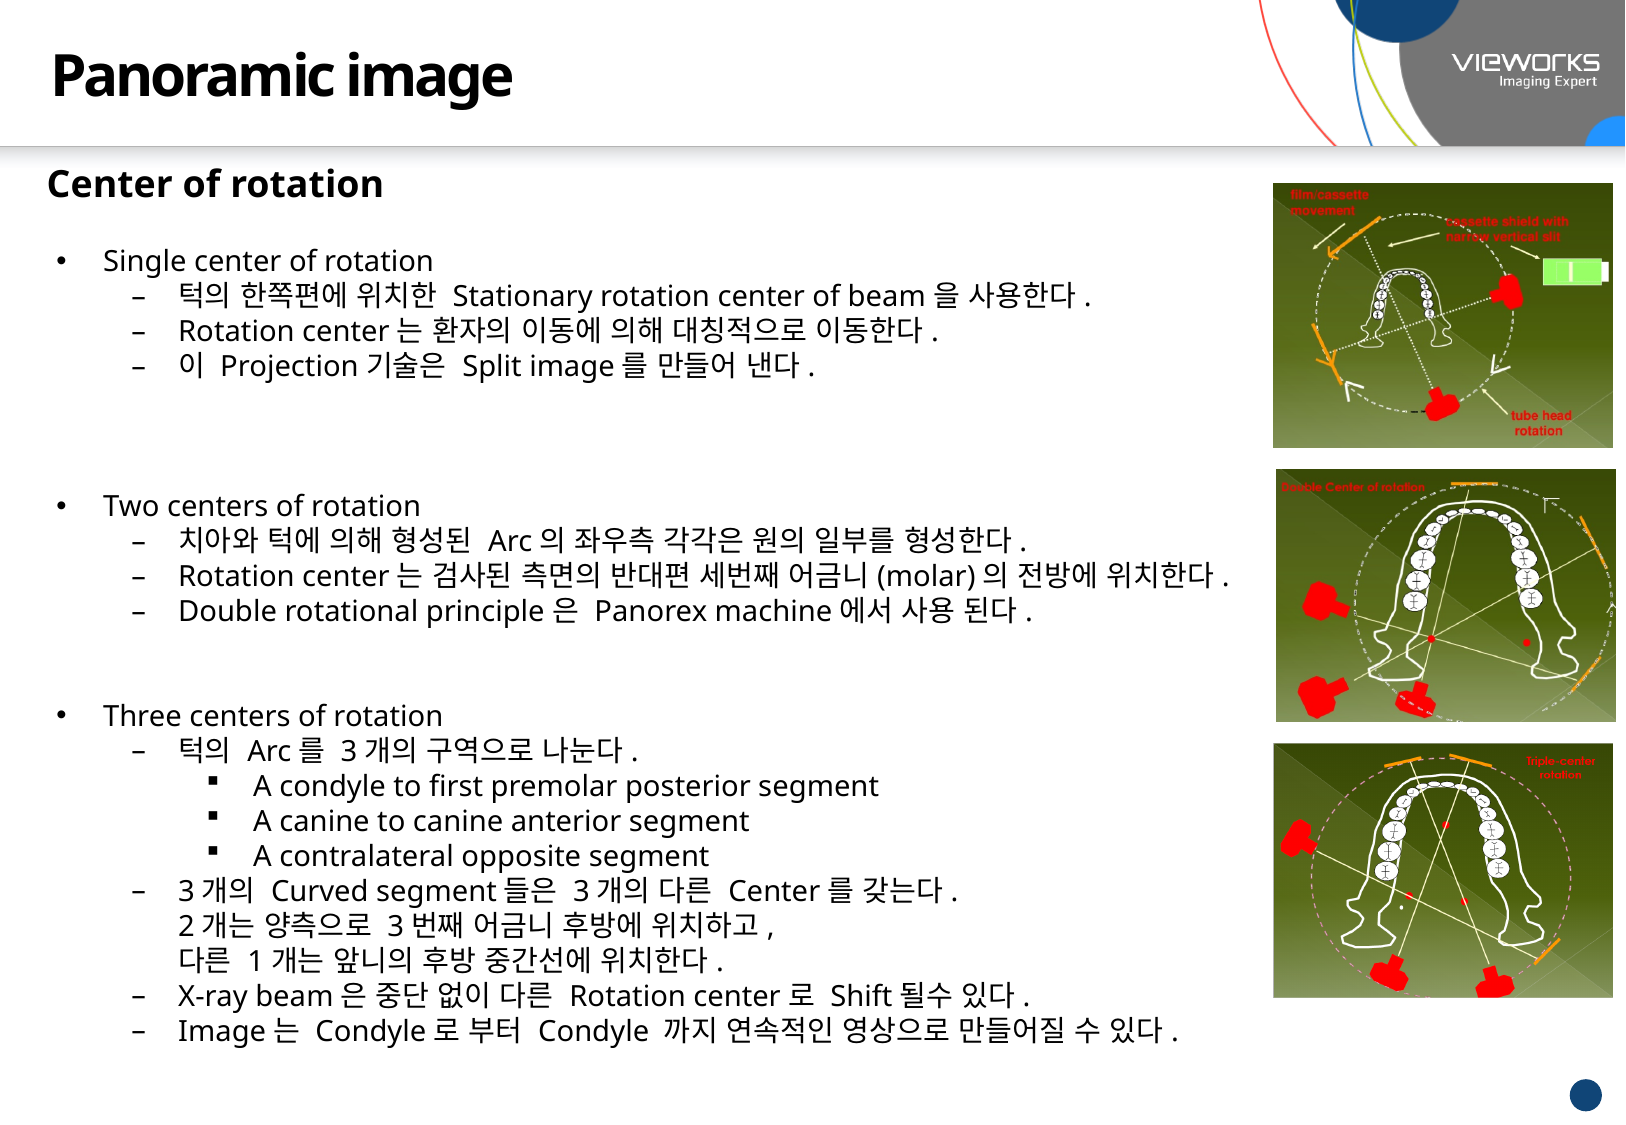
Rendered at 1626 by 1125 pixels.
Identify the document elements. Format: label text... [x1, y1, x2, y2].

title Panoramic image [35, 24, 1498, 123]
picture [1276, 468, 1616, 722]
picture [1255, 0, 1625, 146]
picture [1273, 743, 1614, 999]
text_box Single center of rotation 턱의 한쪽편에 위치한 Stationary rotation center of beam을 사용한다. Rotation center는 환자의 이동에 의해 대칭적으로 이동한다. 이 Projection기술은 Split image를 만들어 낸다. Two centers of rotation 치아와 턱에 의해 형성된 Arc의 좌우측 각각은 원의 일부를 형성한다. Rotation center는 검사된 측면의 반대편 세번째 어금니(molar)의 전방에 위치한다. Double rotational principle은 Panorex machine에서 사용 된다. Three centers of rotation 턱의 Arc를 3개의 구역으로 나눈다. A condyle to first premolar posterior segment A canine to canine anterior segment A contralateral opposite segment 3개의 Curved segment들은 3개의 다른 Center를 갖는다. 2개는 양측으로 3번째 어금니 후방에 위치하고, 다른 1개는 앞니의 후방 중간선에 위치한다. X-ray beam은 중단 없이 다른 Rotation center로 Shift될수 있다. Image는 Condyle로 부터 Condyle 까지 연속적인 영상으로 만들어질 수 있다. [41, 235, 1625, 1124]
text_box Center of rotation [31, 152, 955, 213]
picture [1273, 182, 1613, 448]
